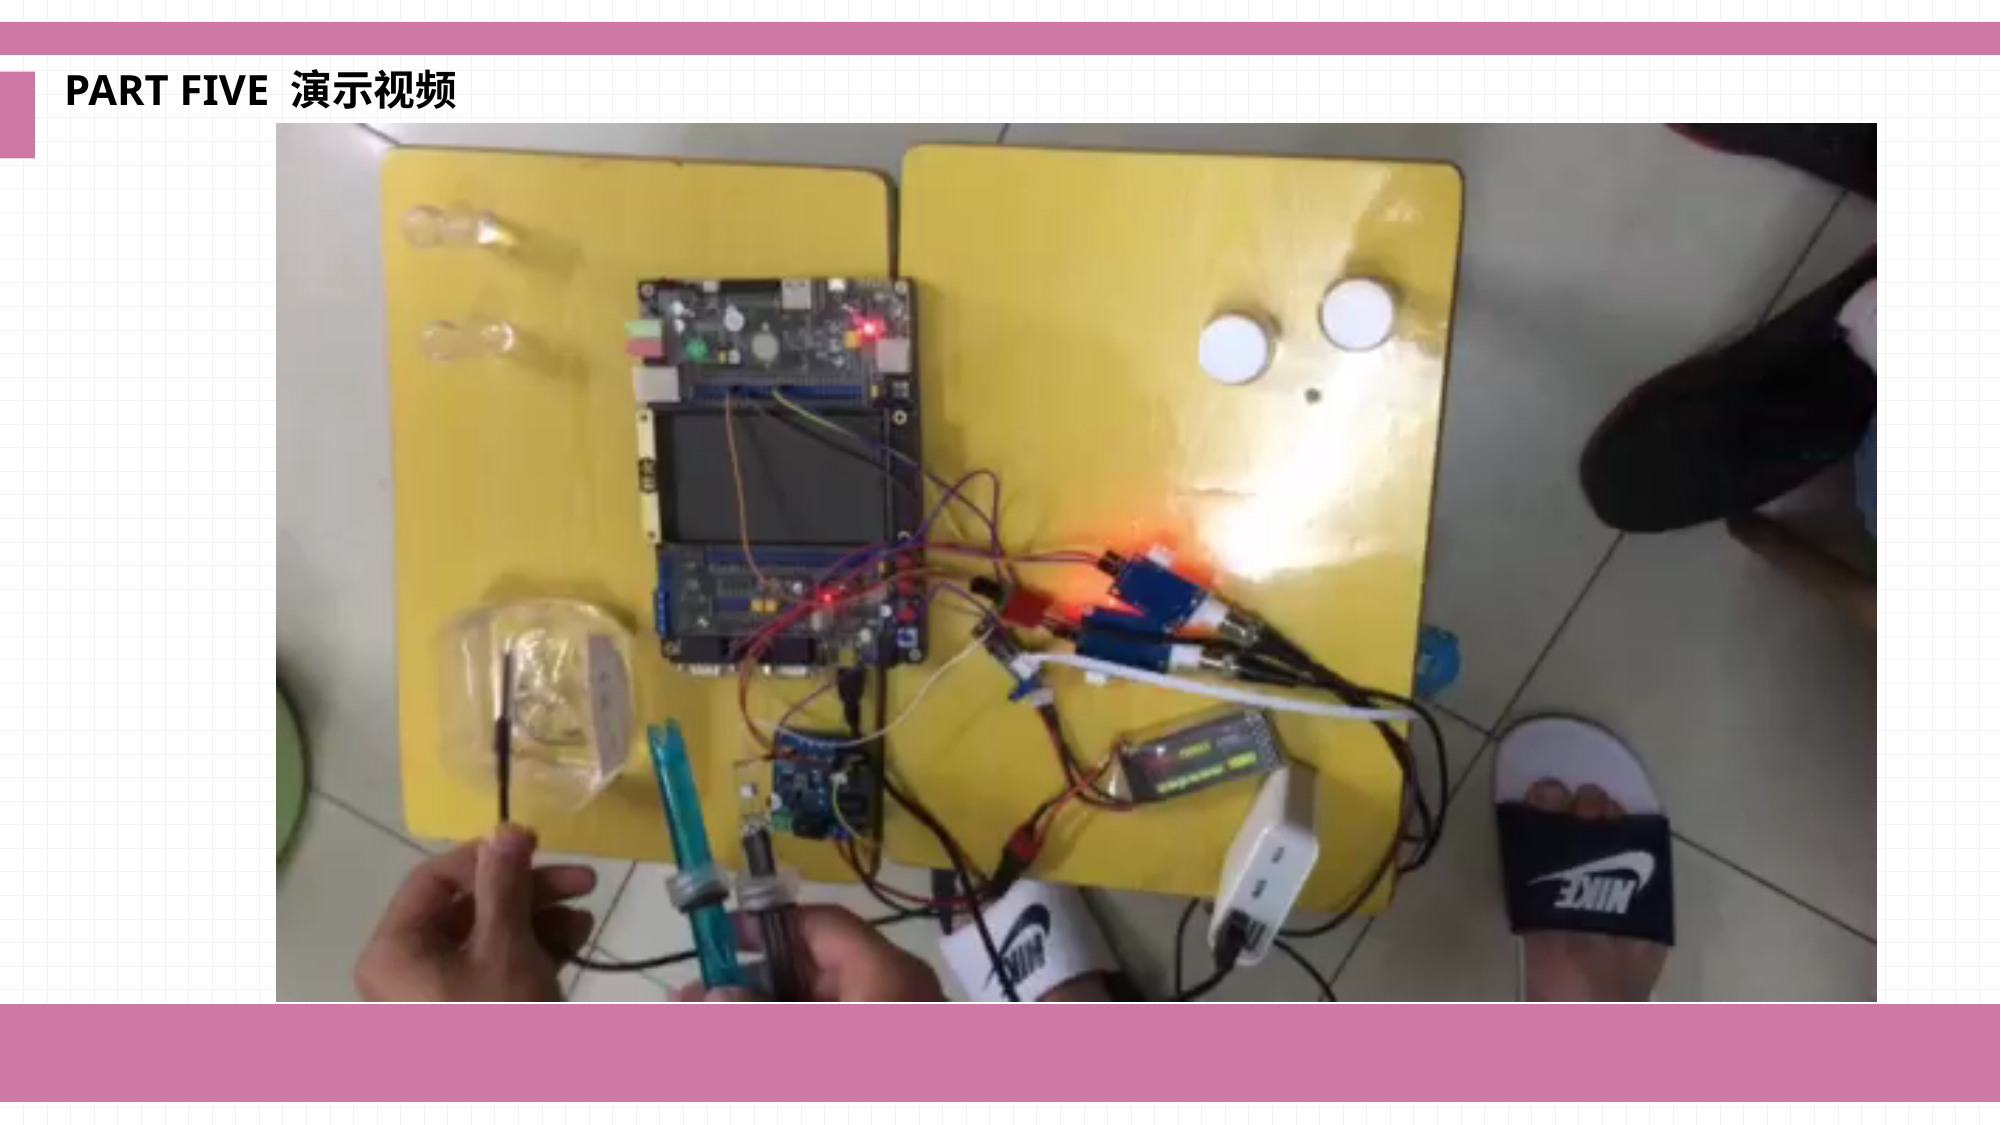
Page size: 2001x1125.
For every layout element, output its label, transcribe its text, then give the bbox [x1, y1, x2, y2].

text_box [275, 122, 1878, 1003]
list PART FIVE 演示视频 [48, 48, 849, 137]
